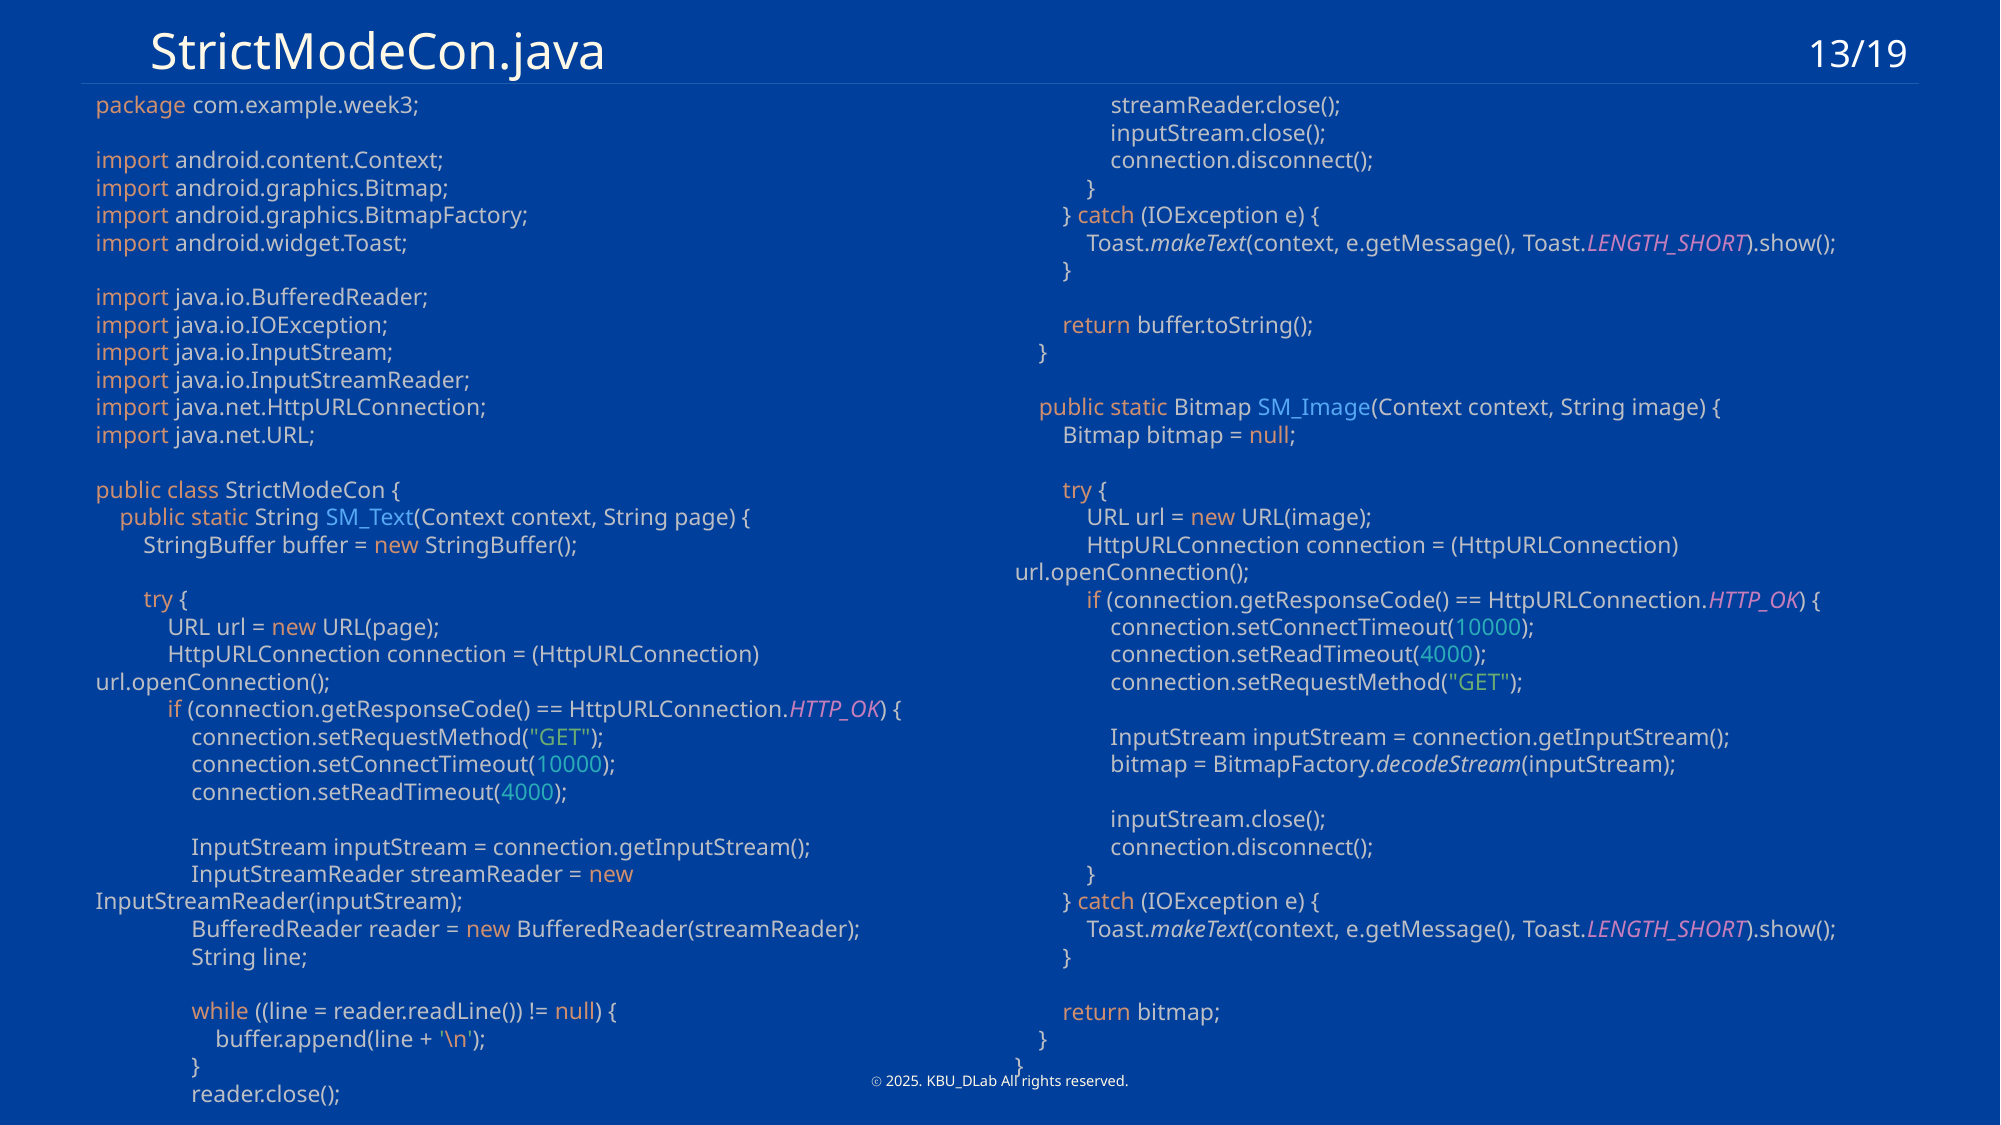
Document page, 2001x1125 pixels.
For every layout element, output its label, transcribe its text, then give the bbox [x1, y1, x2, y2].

text_box StrictModeCon.java [135, 0, 623, 83]
text_box 13/19 [1793, 22, 1923, 83]
text_box package com.example.week3; import android.content.Context; import android.graphics.Bitmap; import android.graphics.BitmapFactory; import android.widget.Toast; import java.io.BufferedReader; import java.io.IOException; import java.io.InputStream; import java.io.InputStreamReader; import java.net.HttpURLConnection; import java.net.URL; public class StrictModeCon { public static String SM_Text(Context context, String page) { StringBuffer buffer = new StringBuffer(); try { URL url = new URL(page); HttpURLConnection connection = (HttpURLConnection) url.openConnection(); if (connection.getResponseCode() == HttpURLConnection.HTTP_OK) { connection.setRequestMethod("GET"); connection.setConnectTimeout(10000); connection.setReadTimeout(4000); InputStream inputStream = connection.getInputStream(); InputStreamReader streamReader = new InputStreamReader(inputStream); BufferedReader reader = new BufferedReader(streamReader); String line; while ((line = reader.readLine()) != null) { buffer.append(line + '\n'); } reader.close(); [80, 84, 1000, 1125]
text_box streamReader.close(); inputStream.close(); connection.disconnect(); } } catch (IOException e) { Toast.makeText(context, e.getMessage(), Toast.LENGTH_SHORT).show(); } return buffer.toString(); } public static Bitmap SM_Image(Context context, String image) { Bitmap bitmap = null; try { URL url = new URL(image); HttpURLConnection connection = (HttpURLConnection) url.openConnection(); if (connection.getResponseCode() == HttpURLConnection.HTTP_OK) { connection.setConnectTimeout(10000); connection.setReadTimeout(4000); connection.setRequestMethod("GET"); InputStream inputStream = connection.getInputStream(); bitmap = BitmapFactory.decodeStream(inputStream); inputStream.close(); connection.disconnect(); } } catch (IOException e) { Toast.makeText(context, e.getMessage(), Toast.LENGTH_SHORT).show(); } return bitmap; } } [999, 84, 1919, 1117]
